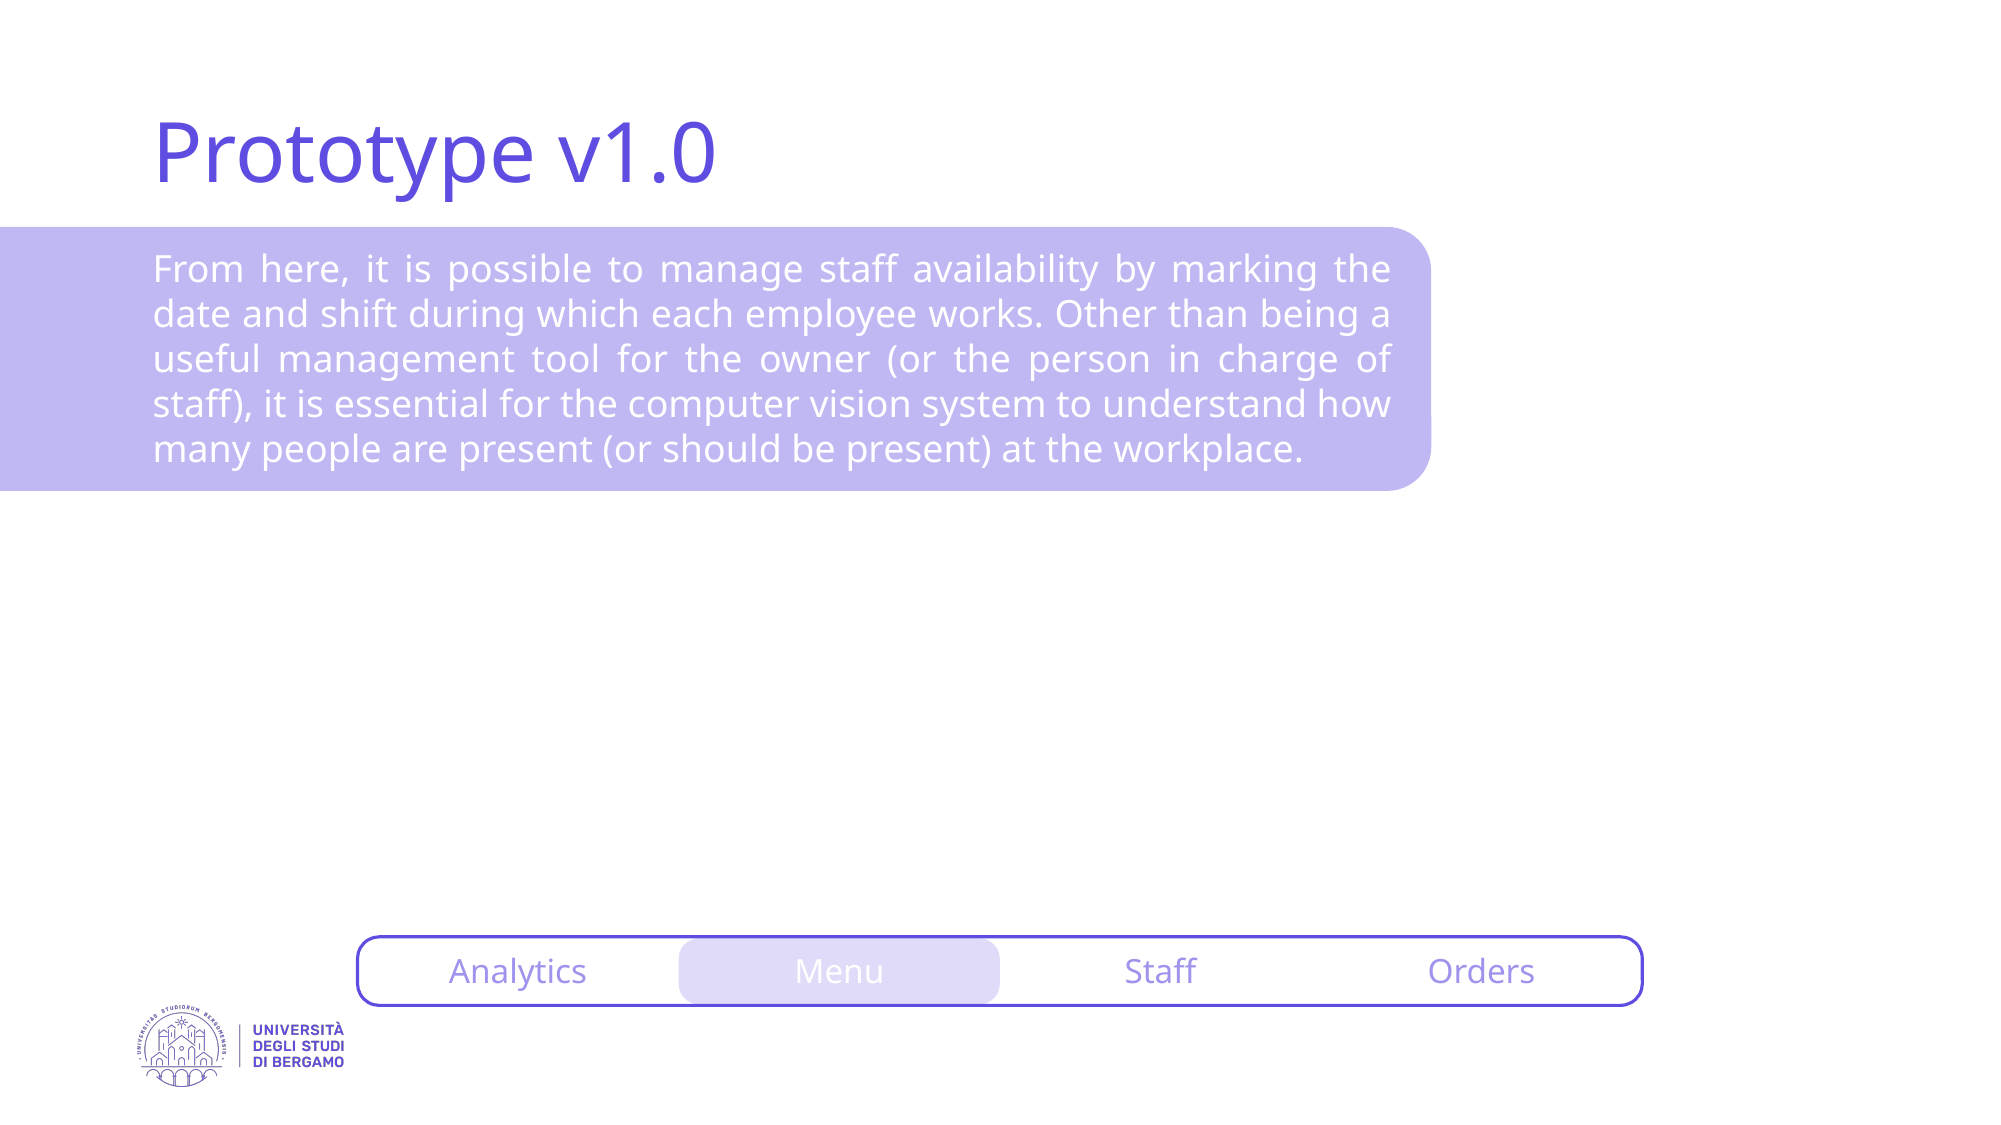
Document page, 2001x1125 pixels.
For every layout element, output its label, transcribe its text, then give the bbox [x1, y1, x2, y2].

text_box Orders [1384, 943, 1580, 998]
text_box [0, 225, 1433, 493]
text_box [355, 935, 1644, 1007]
text_box From here, it is possible to manage staff availability by marking the date and shift during which each employee works. Other than being a useful management tool for the owner (or the person in charge of staff), it is essential for the computer vision system to understand how many people are present (or should be present) at the workplace. [137, 237, 1408, 478]
text_box Staff [1091, 943, 1230, 998]
text_box Prototype v1.0 [137, 91, 1432, 207]
text_box Analytics [420, 943, 616, 998]
picture [137, 1005, 344, 1087]
text_box Menu [770, 943, 909, 998]
